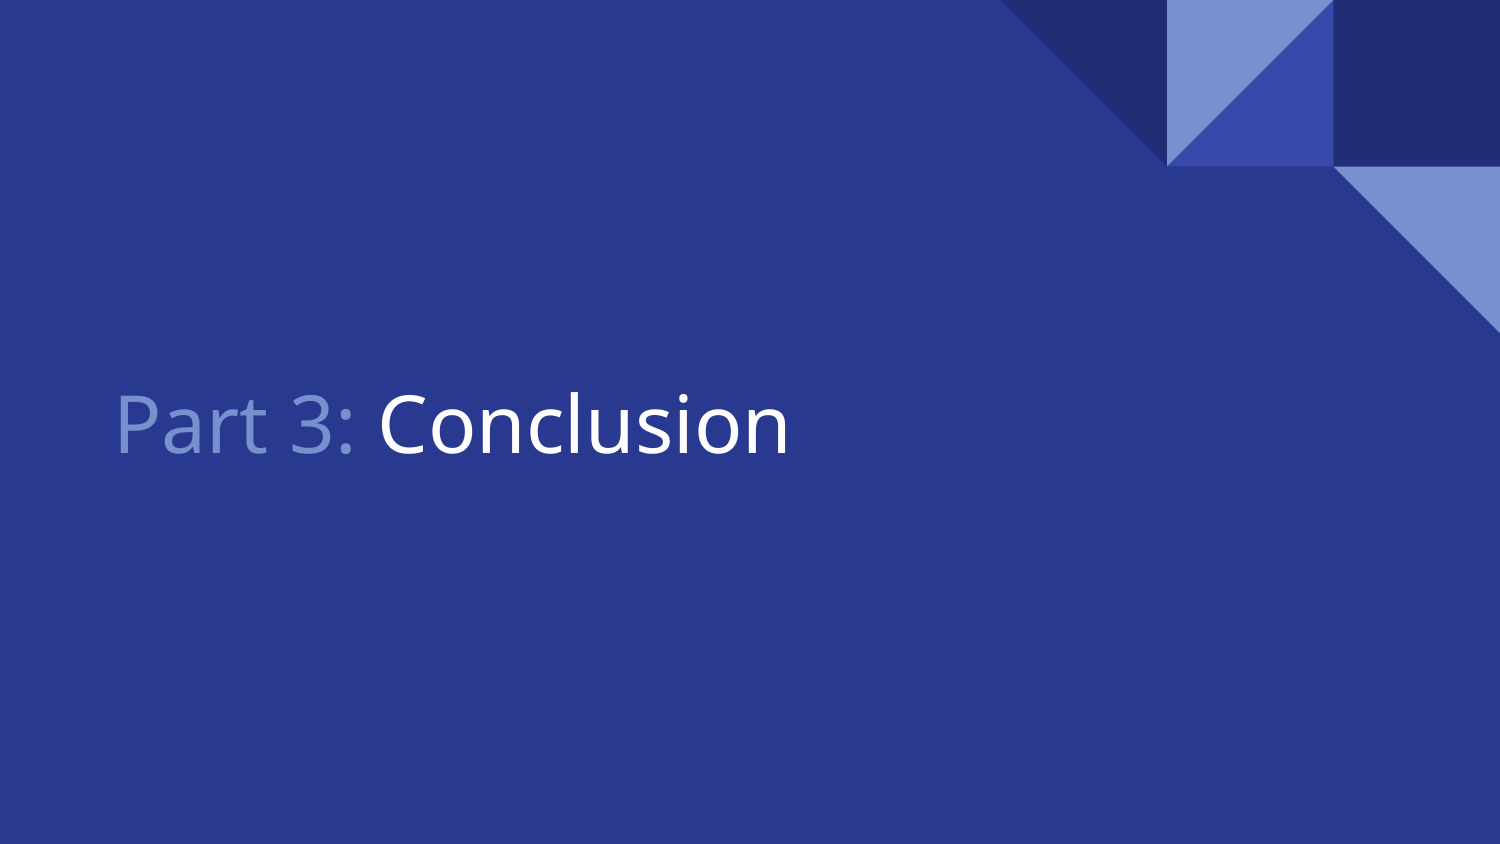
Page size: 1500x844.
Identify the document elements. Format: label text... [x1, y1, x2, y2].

title Part 3: Conclusion [98, 353, 1447, 491]
